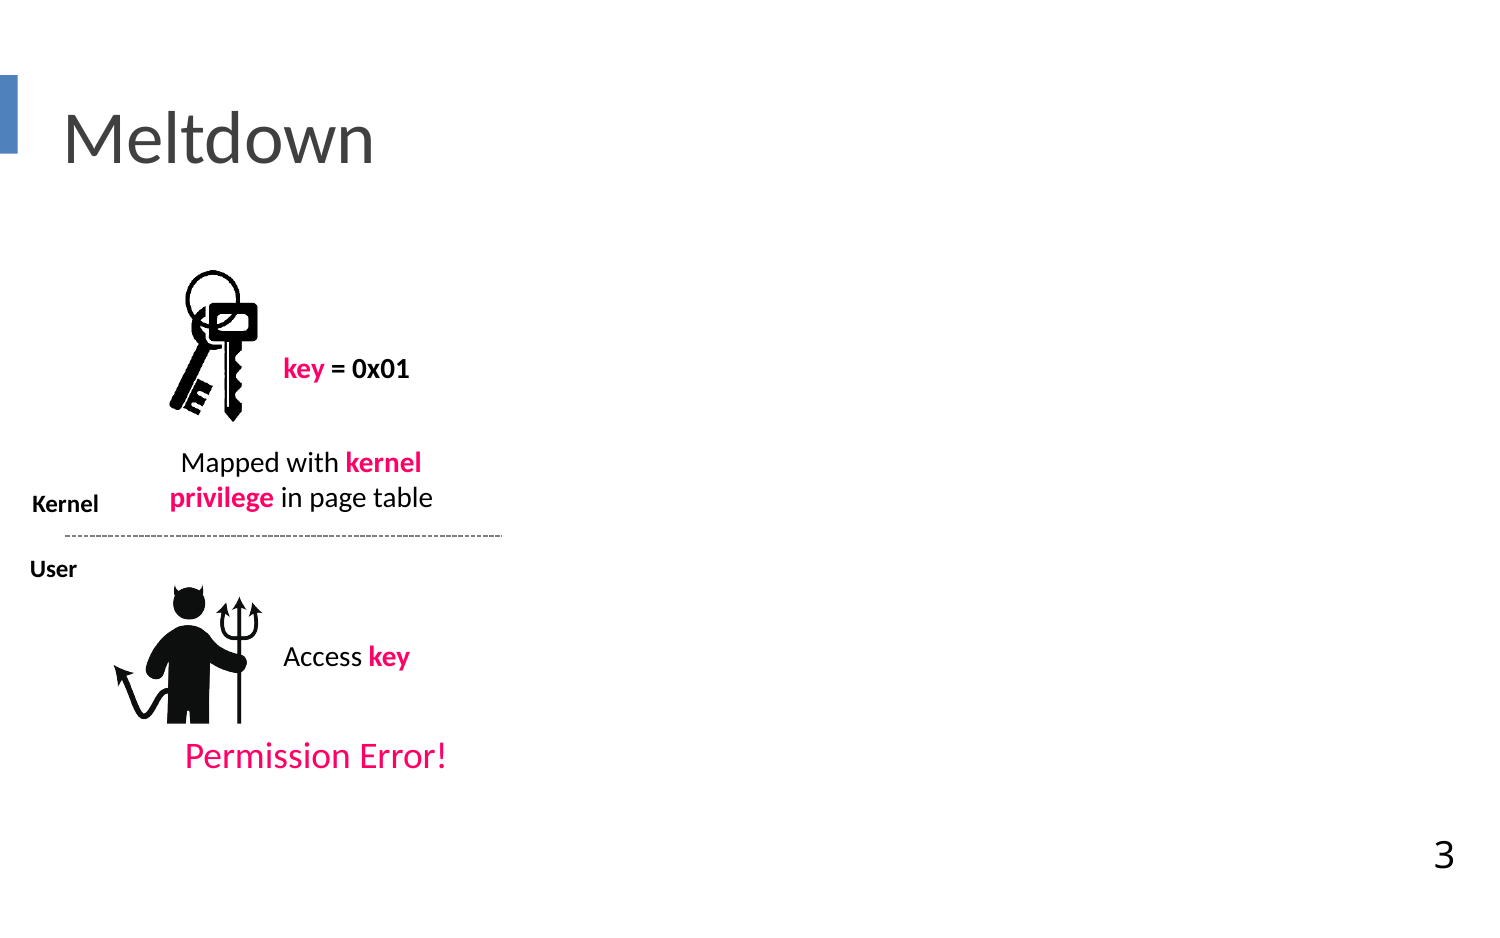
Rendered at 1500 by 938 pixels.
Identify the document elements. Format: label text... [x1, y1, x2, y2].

title Meltdown [47, 46, 1500, 222]
slide_number 3 [1364, 831, 1471, 877]
picture [86, 574, 289, 777]
text_box Kernel [0, 480, 136, 525]
text_box Access key [294, 629, 494, 680]
text_box key = 0x01 [268, 342, 456, 393]
text_box Mapped with kernel privilege in page table [113, 435, 489, 521]
text_box Permission Error! [290, 723, 538, 784]
picture [160, 270, 264, 422]
text_box User [5, 545, 102, 591]
